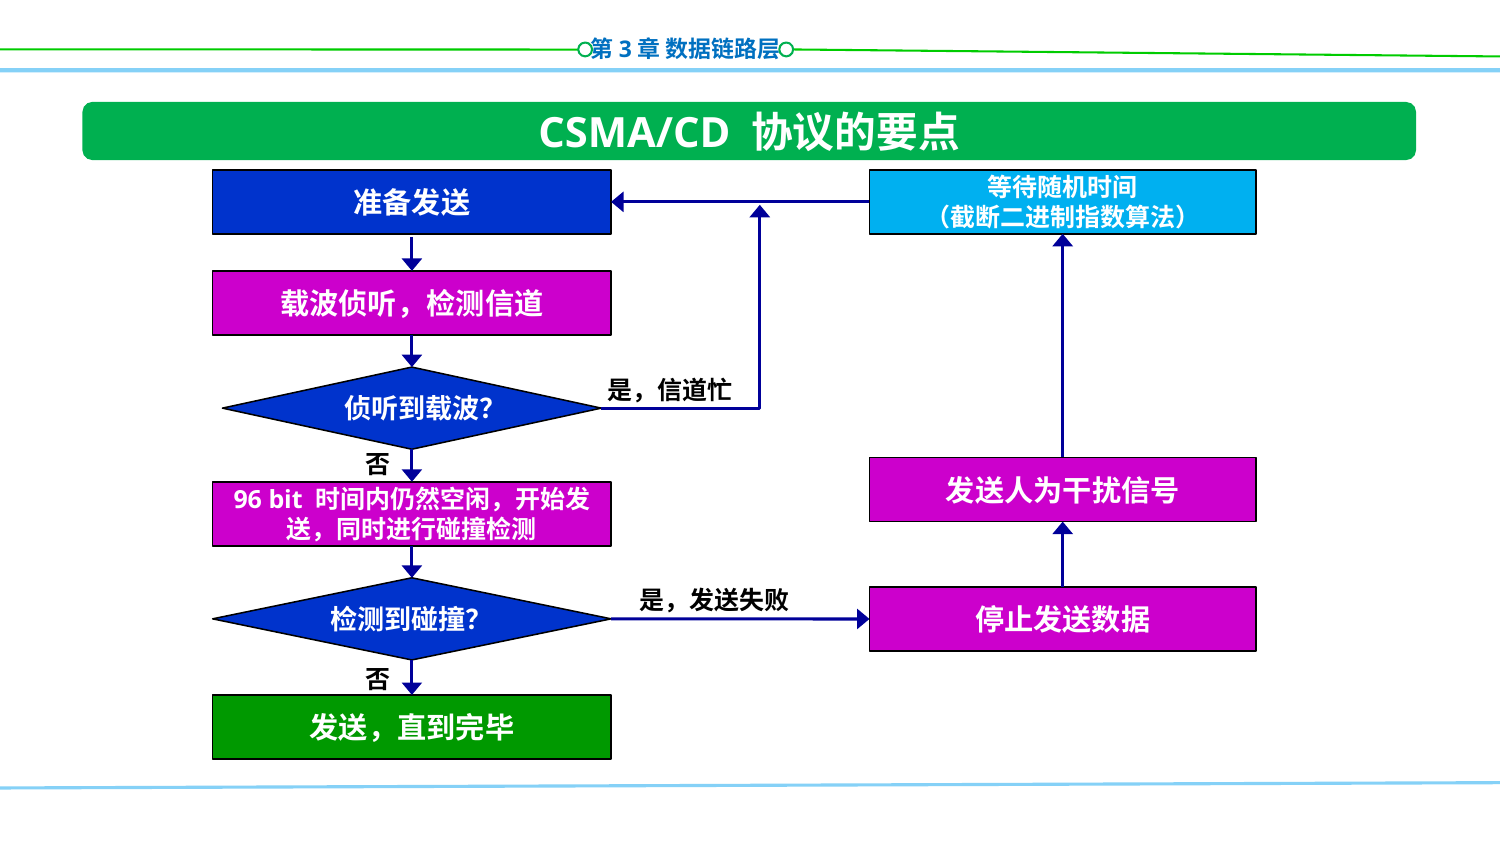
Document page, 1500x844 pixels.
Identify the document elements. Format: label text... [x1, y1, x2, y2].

text_box 否 [350, 656, 406, 702]
text_box 否 [350, 441, 406, 486]
text_box 等待随机时间 （截断二进制指数算法） [867, 168, 1258, 236]
text_box 是，信道忙 [592, 367, 597, 412]
text_box 检测到碰撞？ [210, 576, 612, 662]
text_box [975, 101, 1417, 161]
text_box 发送，直到完毕 [211, 693, 613, 761]
text_box 准备发送 [211, 168, 613, 236]
text_box [82, 101, 523, 161]
text_box 发送人为干扰信号 [867, 456, 1258, 524]
text_box 载波侦听，检测信道 [211, 269, 596, 337]
text_box 侦听到载波？ [220, 365, 594, 452]
text_box 是，发送失败 [624, 576, 805, 618]
text_box CSMA/CD 协议的要点 [523, 98, 975, 163]
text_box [601, 204, 761, 409]
text_box 停止发送数据 [867, 585, 1258, 653]
text_box 96 bit 时间内仍然空闲，开始发送，同时进行碰撞检测 [211, 480, 613, 548]
